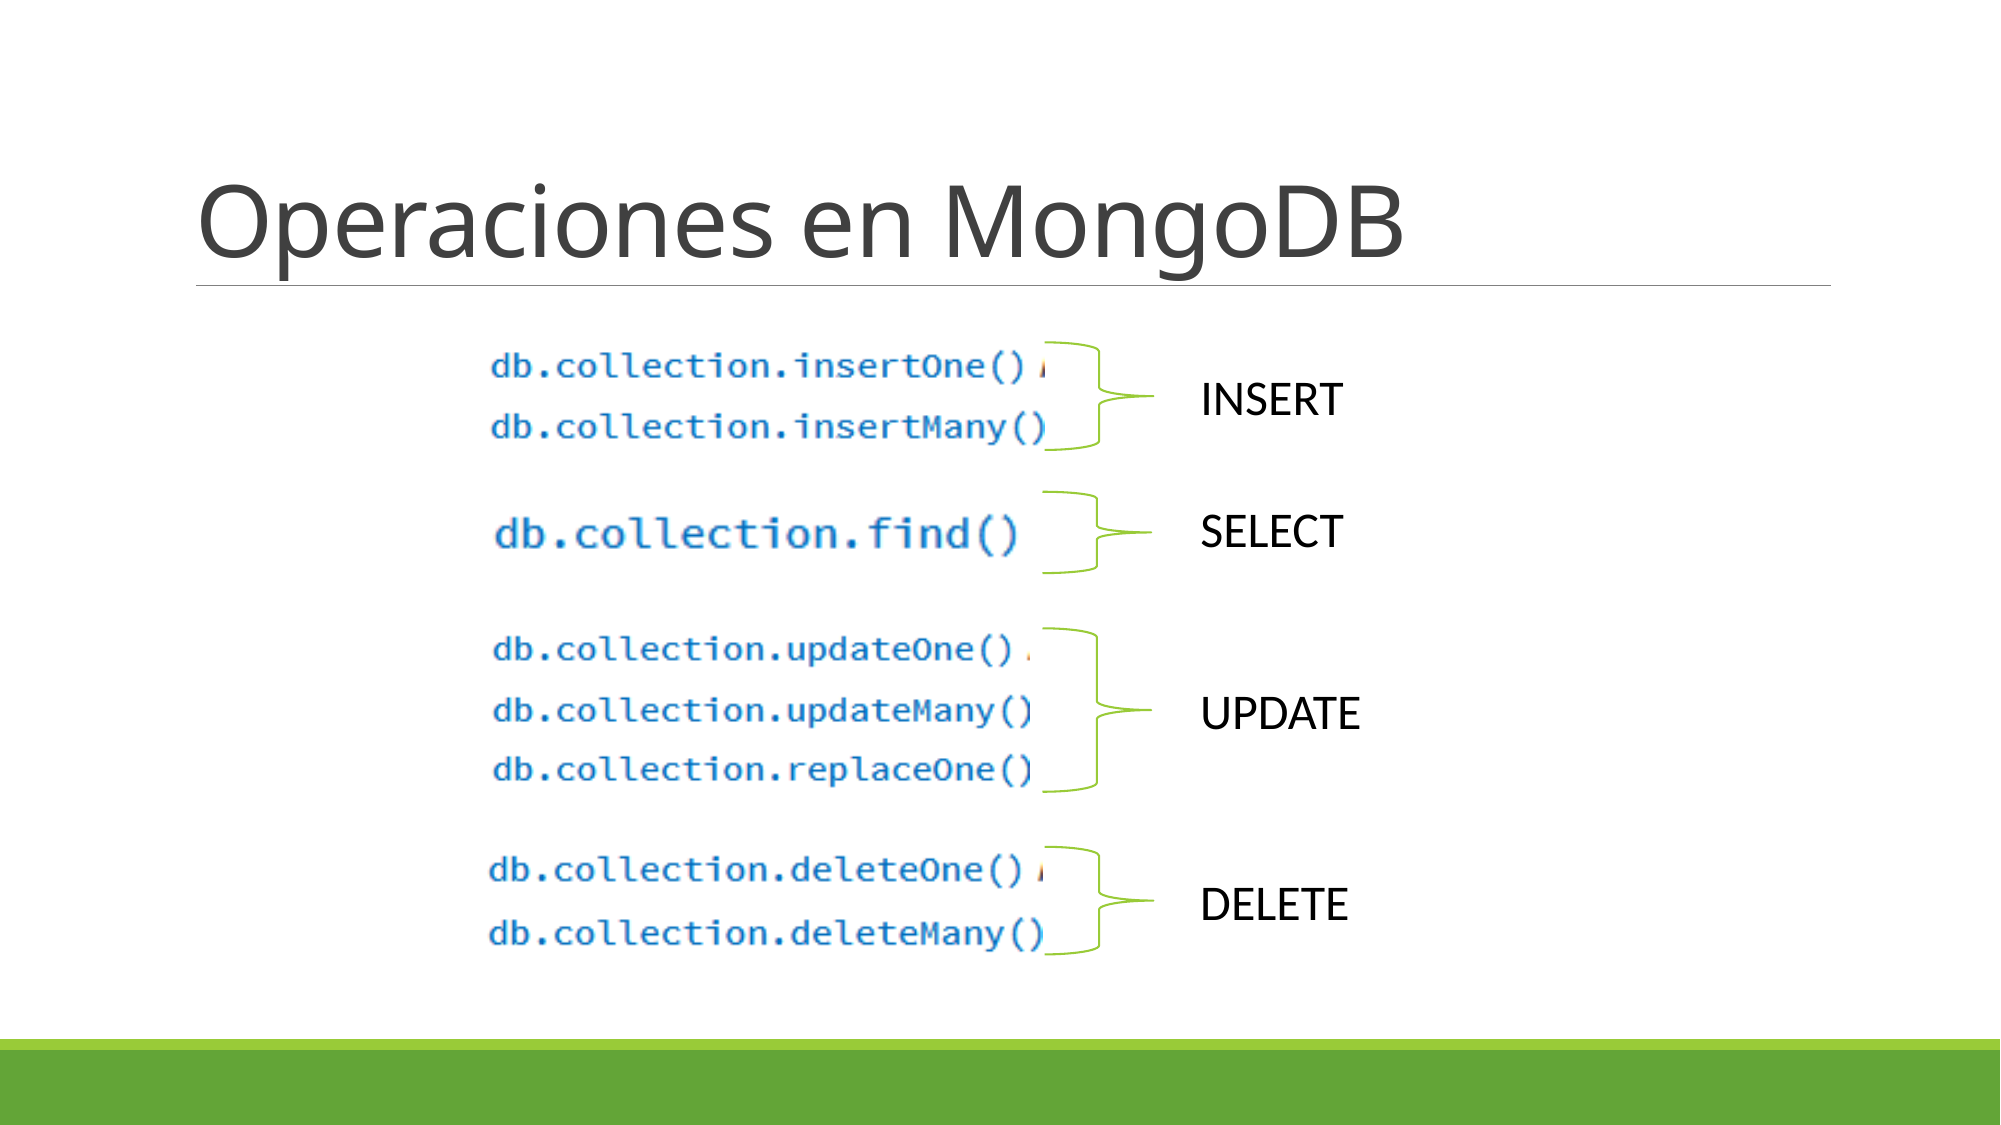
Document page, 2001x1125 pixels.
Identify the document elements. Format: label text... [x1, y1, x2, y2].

picture [485, 627, 1030, 793]
title Operaciones en MongoDB [180, 47, 1830, 285]
text_box UPDATE [1185, 672, 1377, 747]
picture [485, 850, 1043, 959]
text_box SELECT [1185, 490, 1359, 565]
picture [485, 506, 1030, 563]
text_box [1042, 490, 1153, 575]
text_box [1044, 845, 1155, 956]
text_box DELETE [1185, 862, 1365, 938]
text_box [1053, 341, 1155, 451]
text_box INSERT [1185, 358, 1359, 433]
picture [485, 341, 1046, 451]
text_box [1042, 627, 1153, 793]
